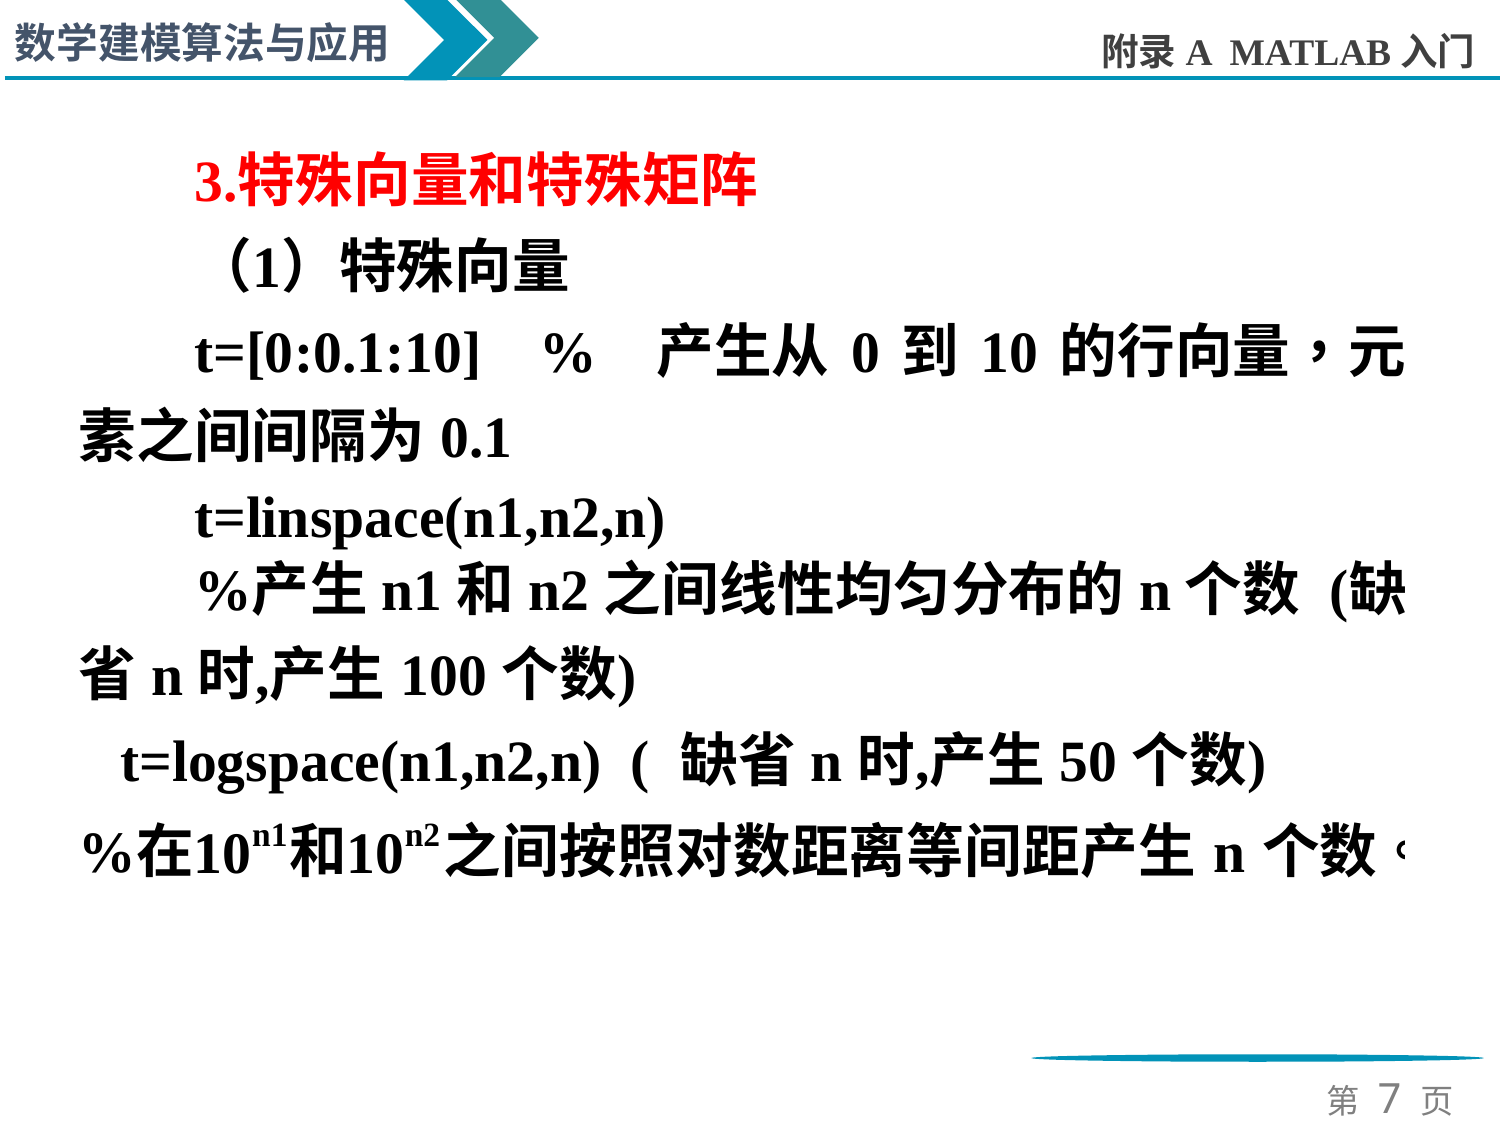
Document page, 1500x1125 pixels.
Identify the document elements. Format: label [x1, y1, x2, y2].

text_box [78, 141, 1405, 905]
